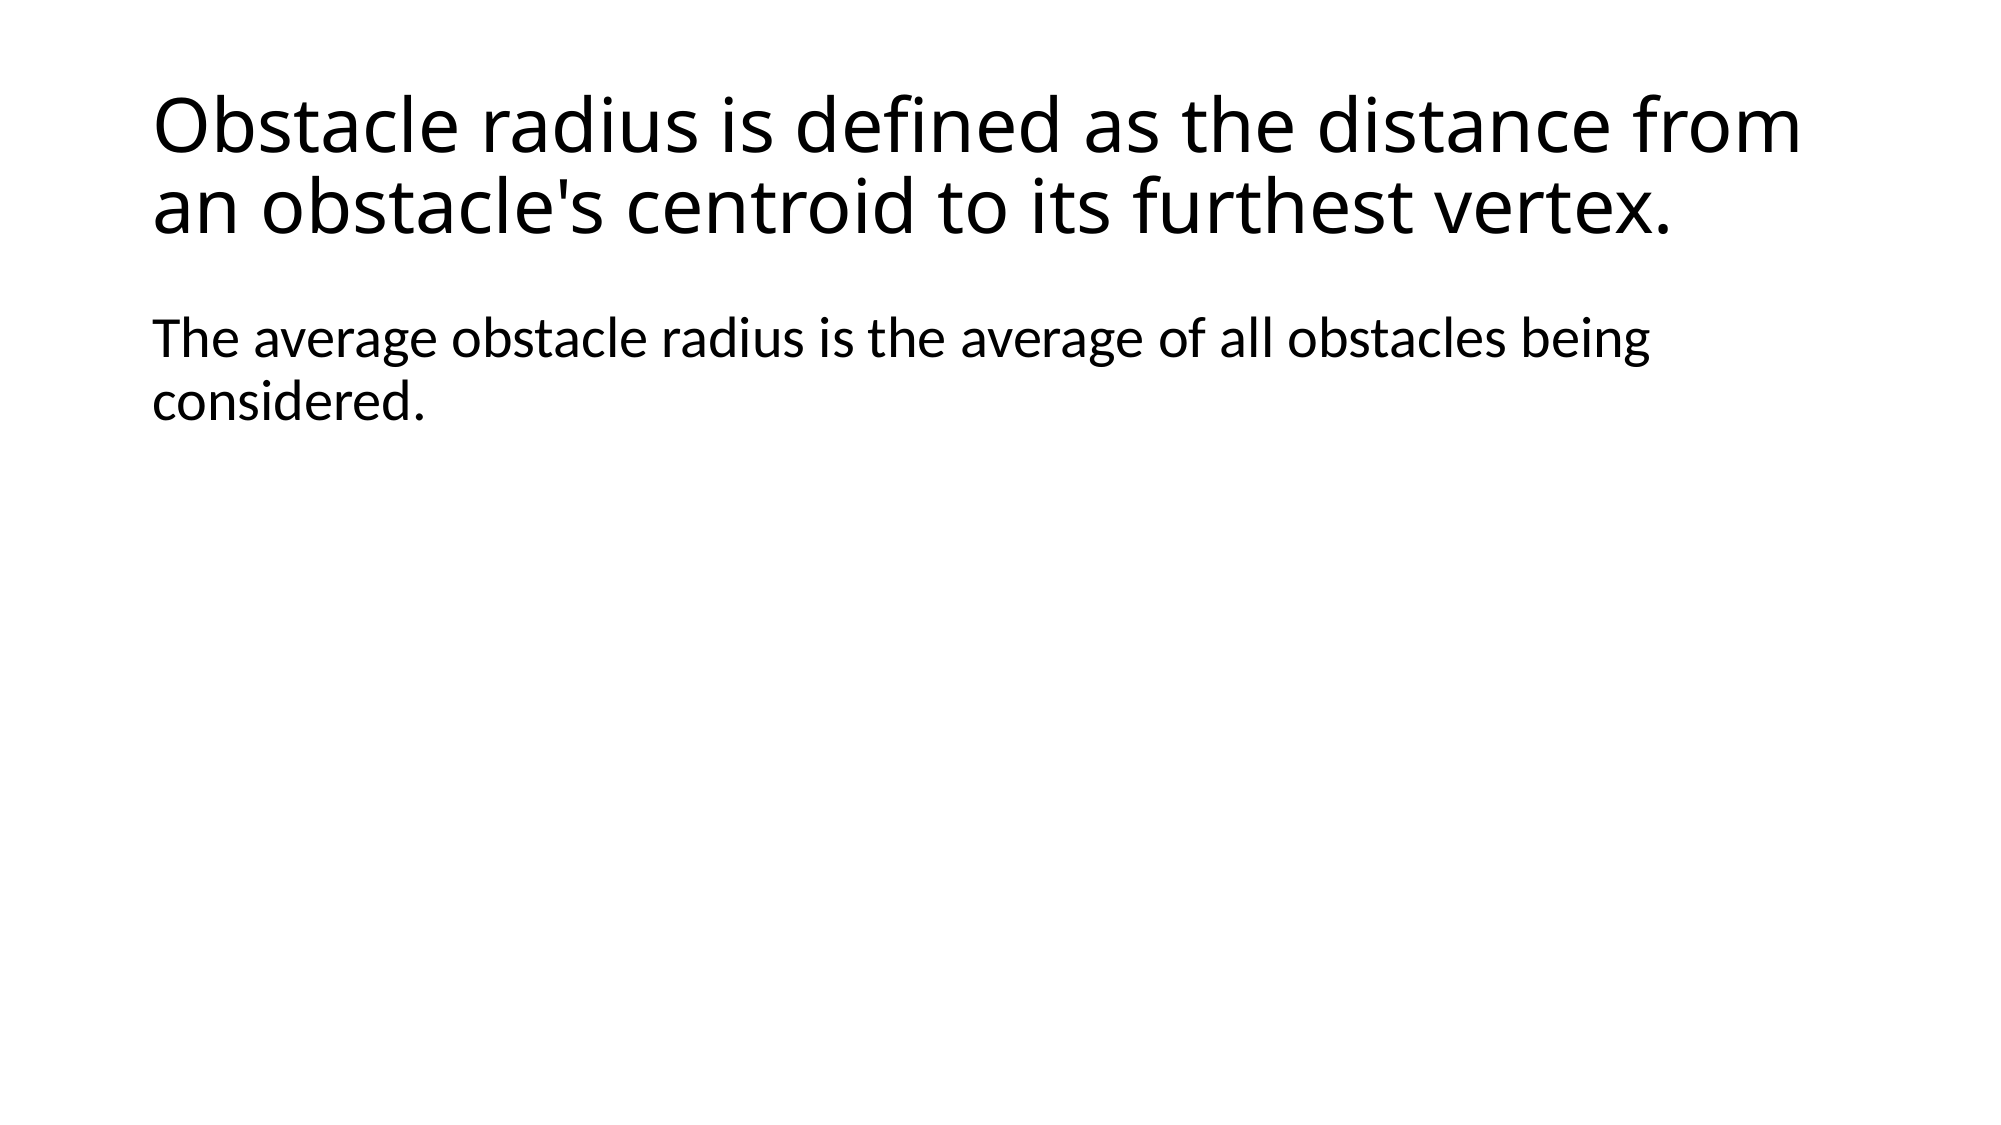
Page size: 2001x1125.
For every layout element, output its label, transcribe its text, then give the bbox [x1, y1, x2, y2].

list The average obstacle radius is the average of all obstacles being considered. [137, 299, 1863, 1014]
title Obstacle radius is defined as the distance from an obstacle's centroid to its furthest vertex. [137, 59, 1863, 278]
